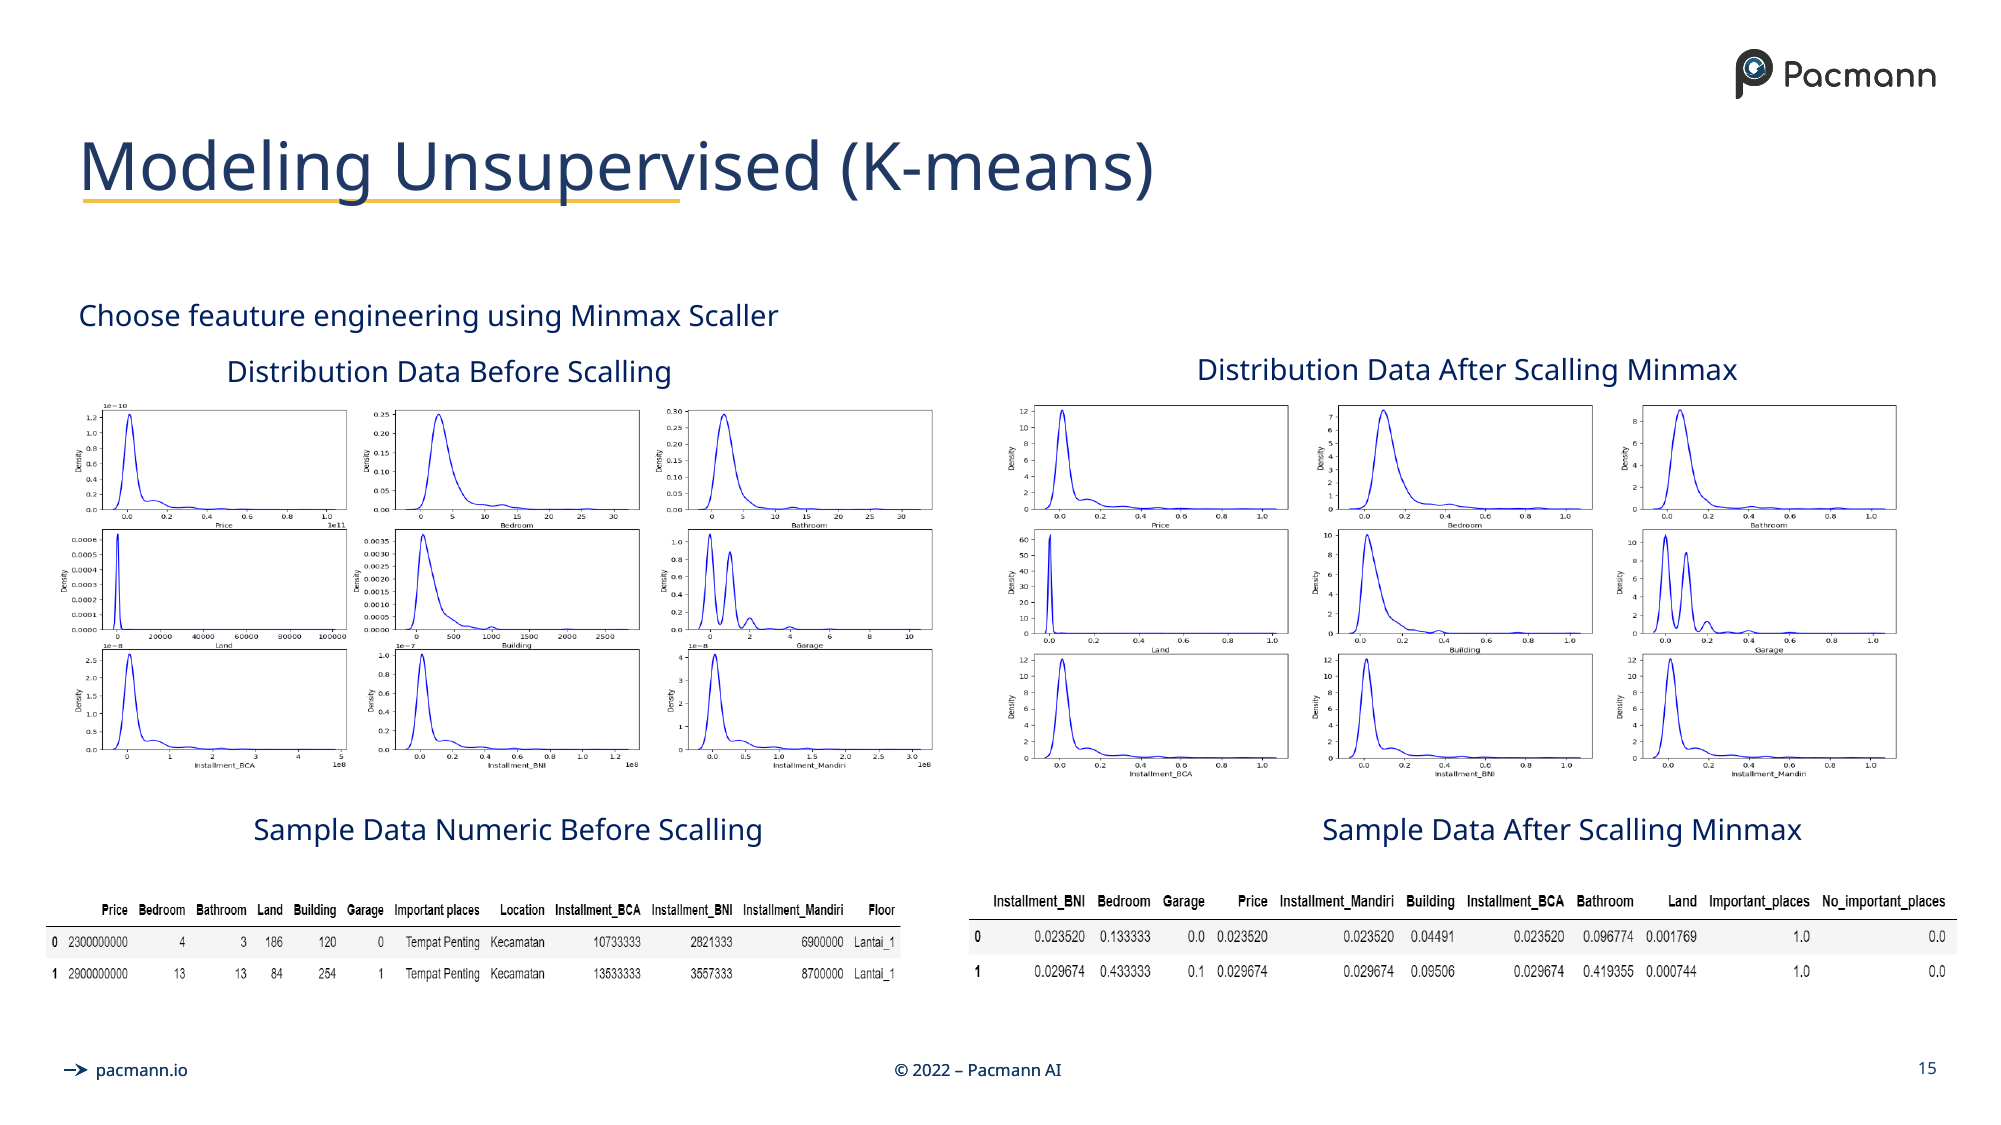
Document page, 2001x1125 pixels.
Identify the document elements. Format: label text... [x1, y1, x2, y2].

text_box Distribution Data After Scalling Minmax [1109, 343, 1825, 392]
picture [1707, 36, 1966, 112]
text_box Sample Data Numeric Before Scalling [238, 803, 779, 854]
text_box Choose feauture engineering using Minmax Scaller [63, 289, 1629, 340]
picture [42, 393, 959, 785]
text_box Sample Data After Scalling Minmax [1307, 803, 1818, 854]
text_box Distribution Data Before Scalling [92, 346, 808, 392]
picture [969, 882, 1958, 995]
picture [999, 393, 1908, 785]
picture [42, 882, 912, 995]
title Modeling Unsupervised (K-means) [63, 59, 1935, 278]
